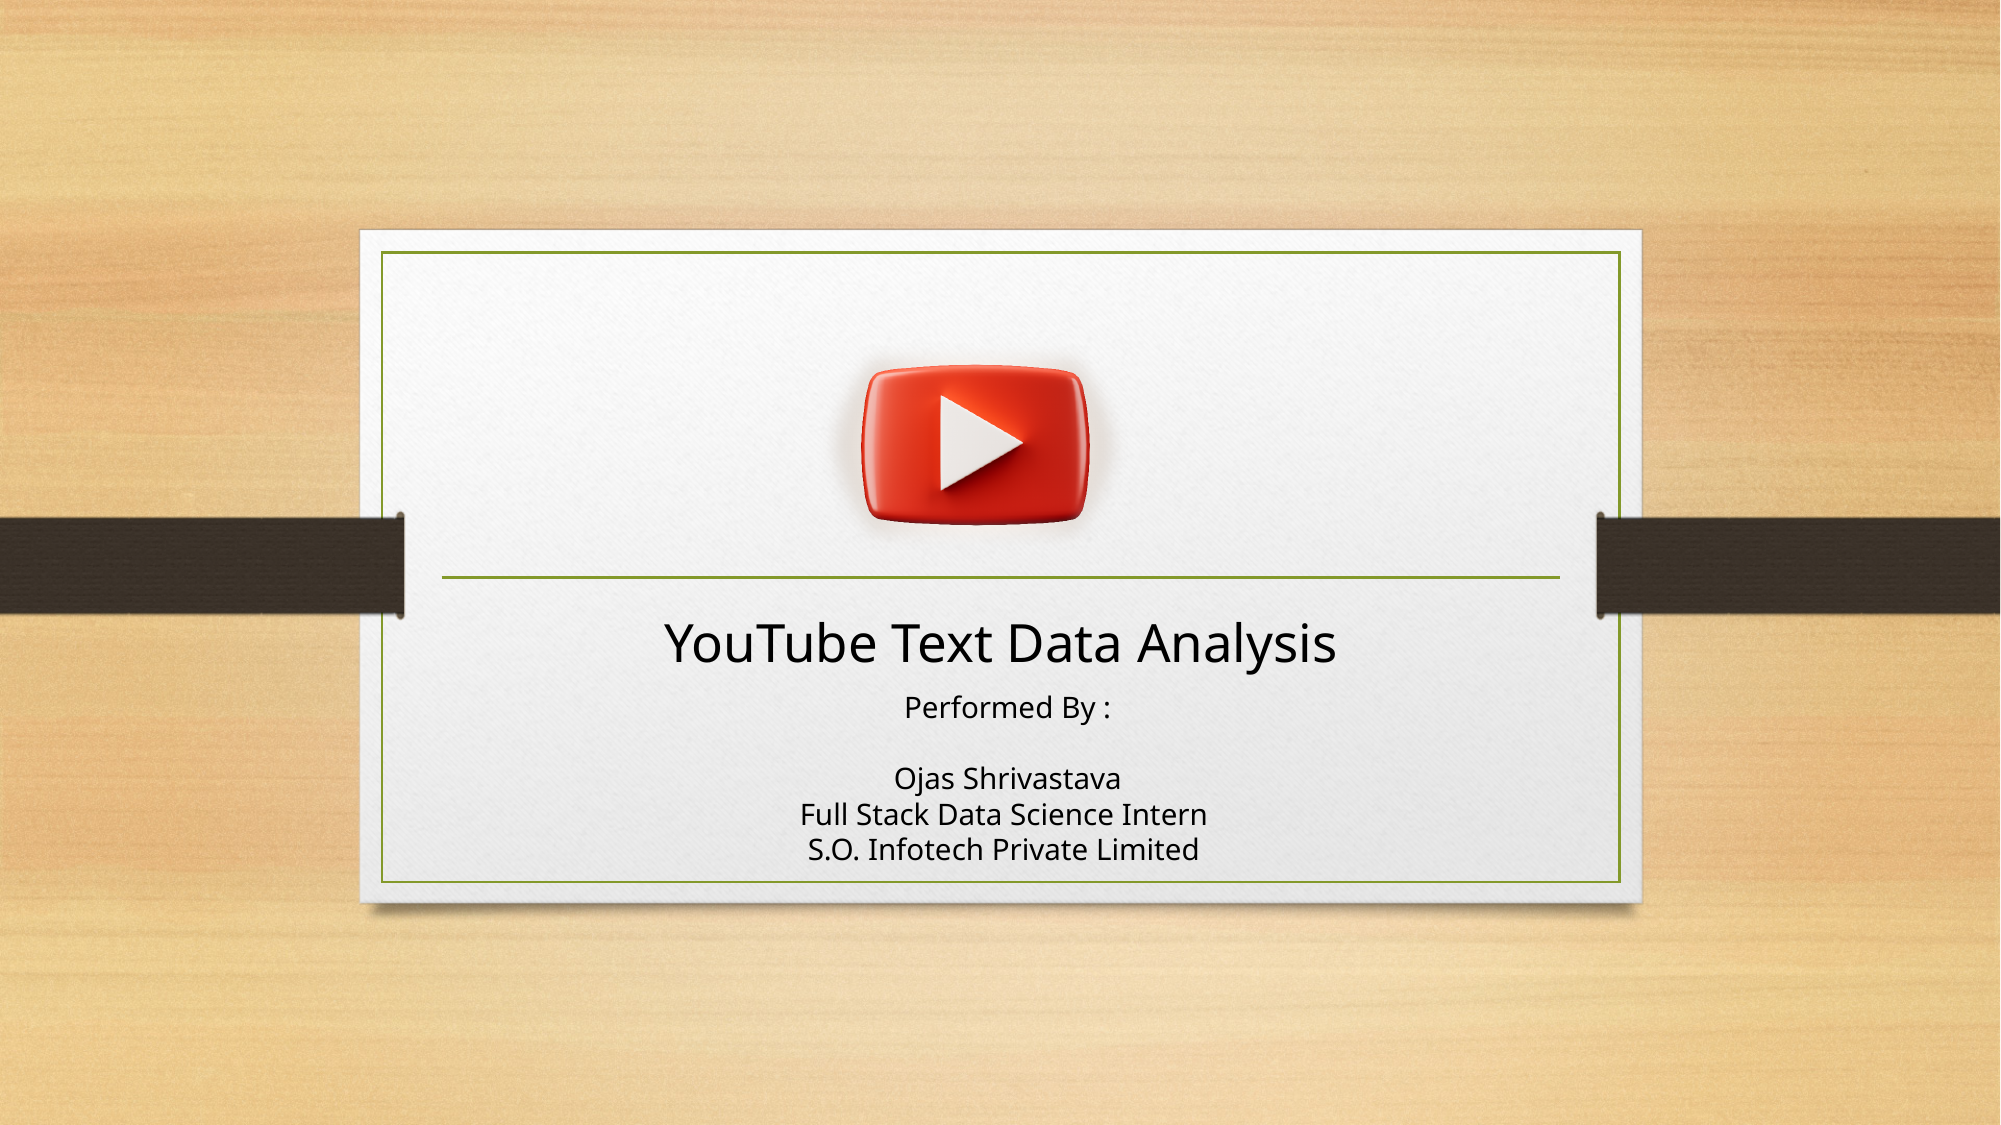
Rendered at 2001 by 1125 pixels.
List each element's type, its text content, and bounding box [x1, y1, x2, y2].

picture [0, 0, 2001, 1125]
subtitle YouTube Text Data Analysis Performed By : Ojas Shrivastava Full Stack Data Science Intern S.O. Infotech Private Limited [456, 602, 1560, 877]
